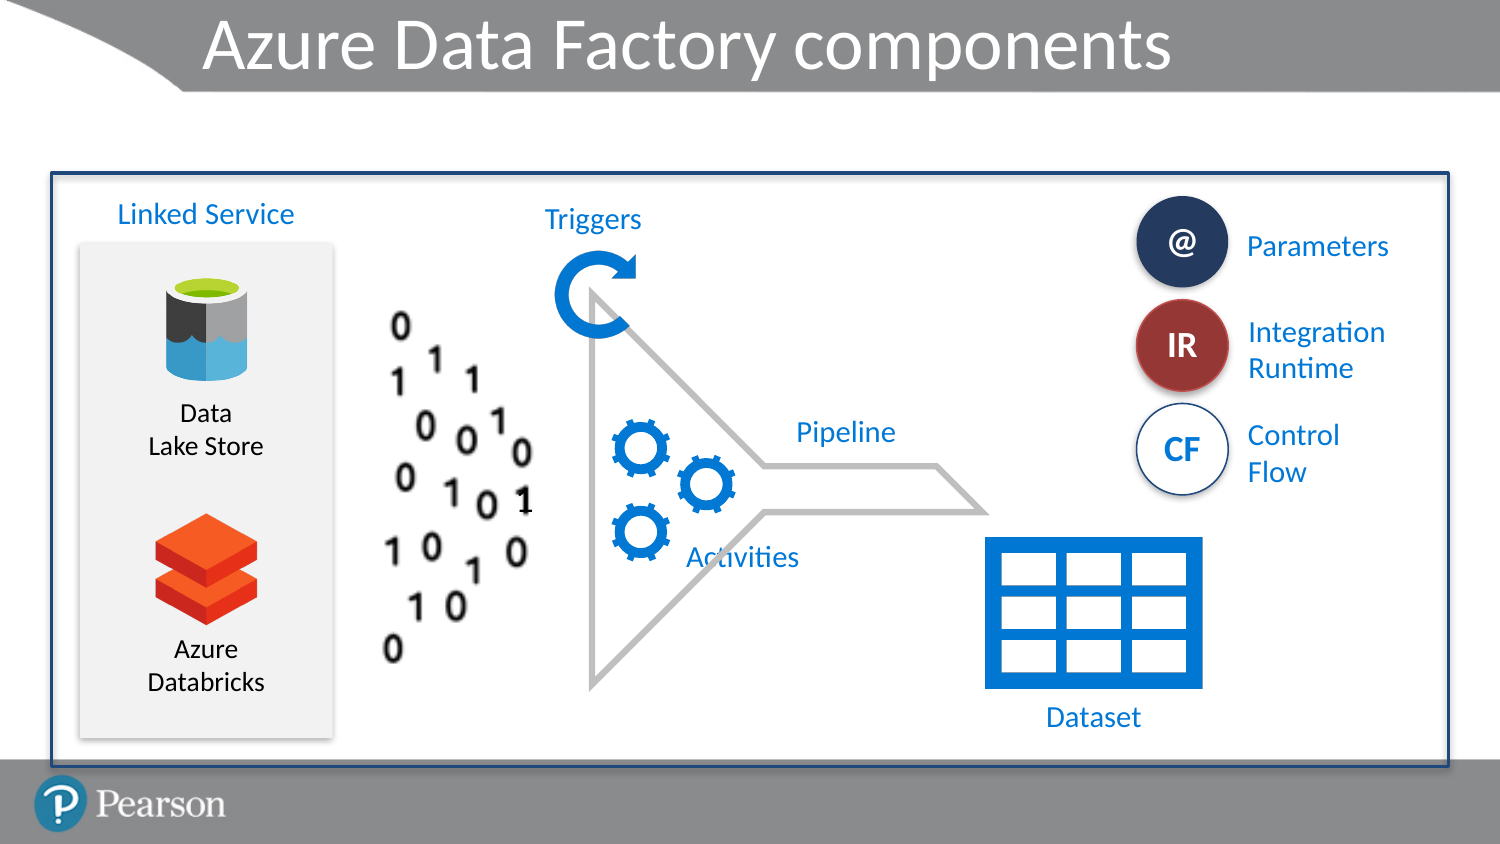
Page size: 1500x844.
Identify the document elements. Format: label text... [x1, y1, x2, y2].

title Azure Data Factory components [187, 0, 1428, 79]
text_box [1136, 195, 1431, 288]
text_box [105, 274, 308, 463]
text_box [592, 356, 983, 685]
text_box [79, 243, 333, 739]
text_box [1136, 299, 1432, 392]
text_box Linked Service [117, 193, 296, 231]
picture [0, 0, 1500, 844]
text_box Triggers [544, 193, 643, 236]
text_box [51, 172, 1449, 767]
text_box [977, 530, 1210, 734]
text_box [98, 512, 315, 699]
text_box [1136, 403, 1431, 496]
text_box Activities [704, 531, 807, 574]
text_box Pipeline [796, 406, 897, 449]
